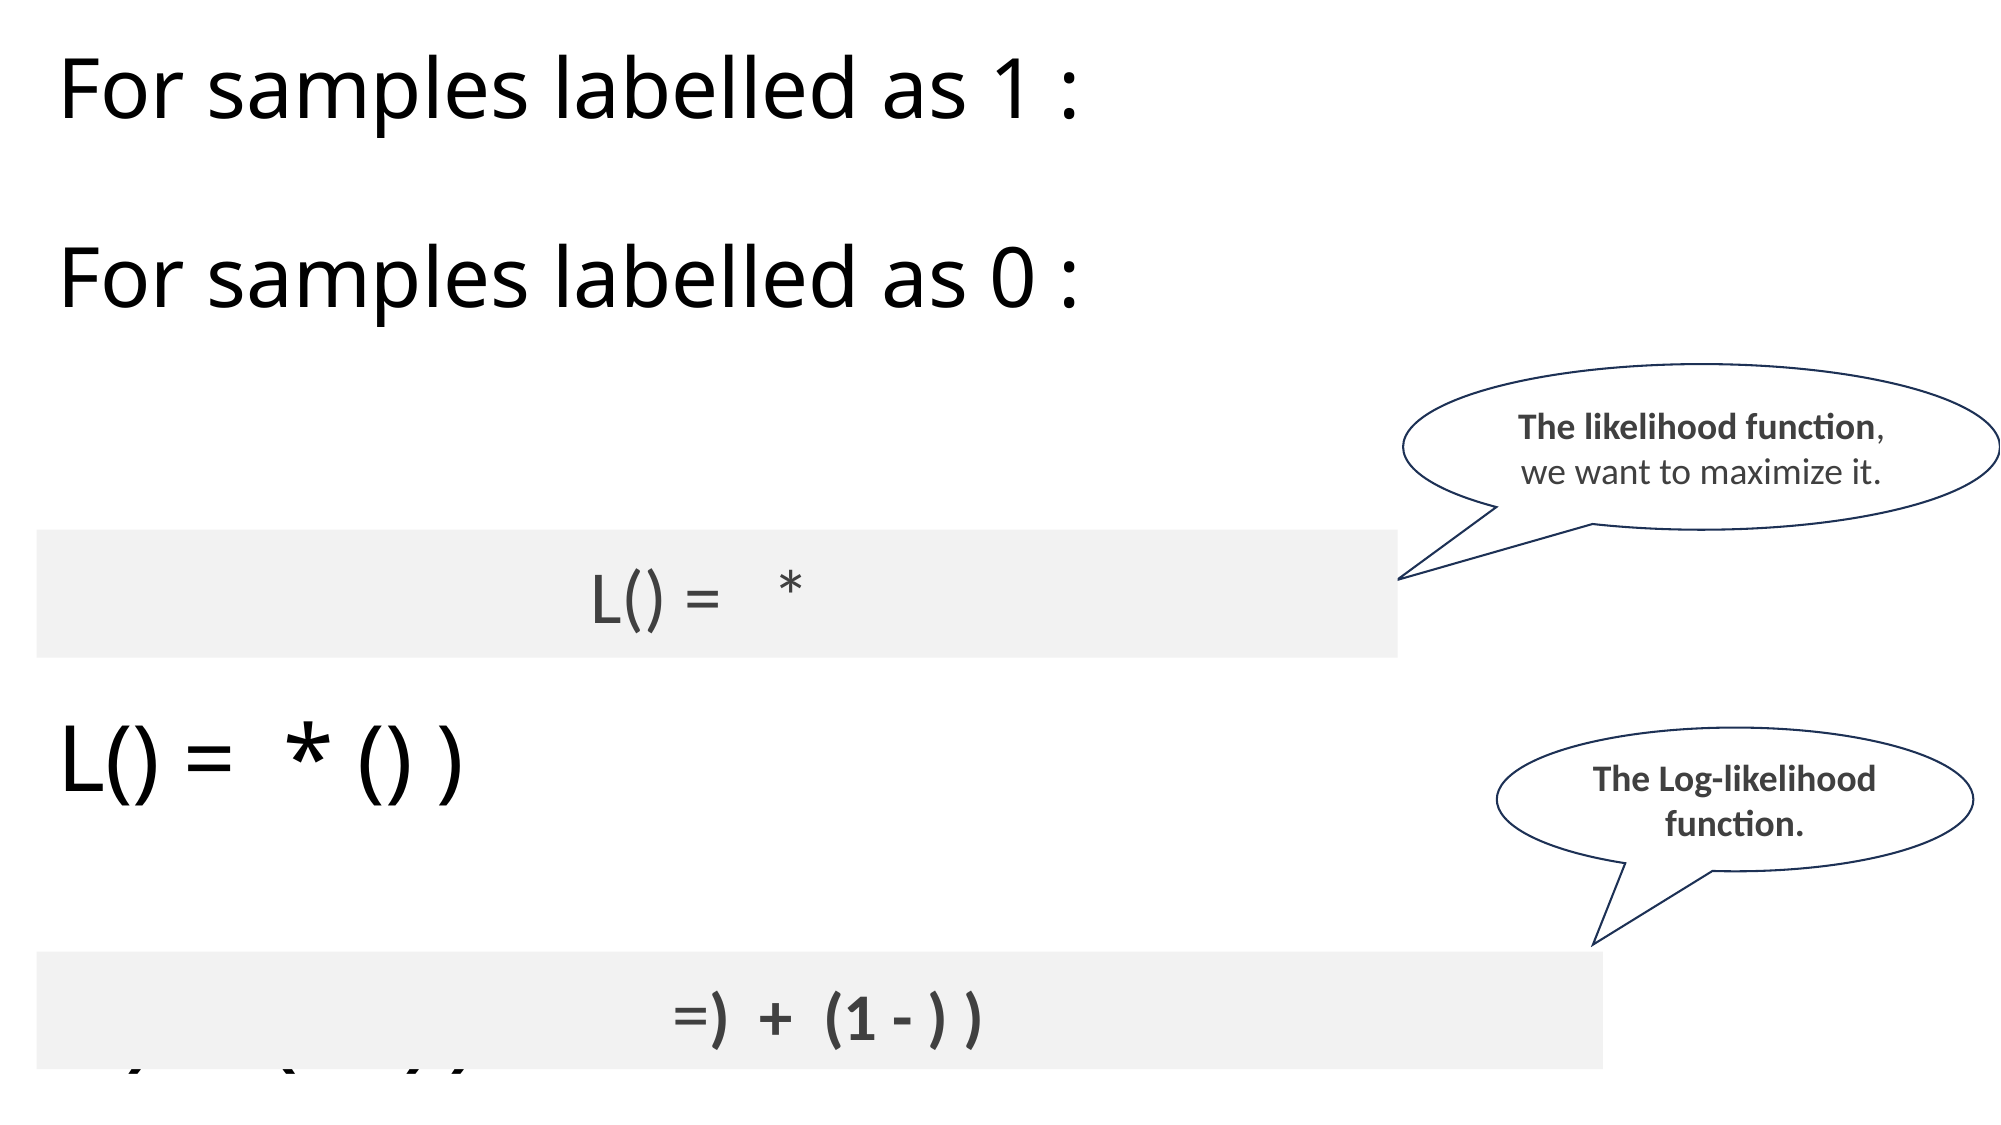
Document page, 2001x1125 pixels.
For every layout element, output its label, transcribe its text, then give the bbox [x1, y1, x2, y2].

text_box The likelihood function, we want to maximize it. [1398, 363, 2000, 581]
text_box The Log-likelihood function. [1495, 726, 1975, 948]
